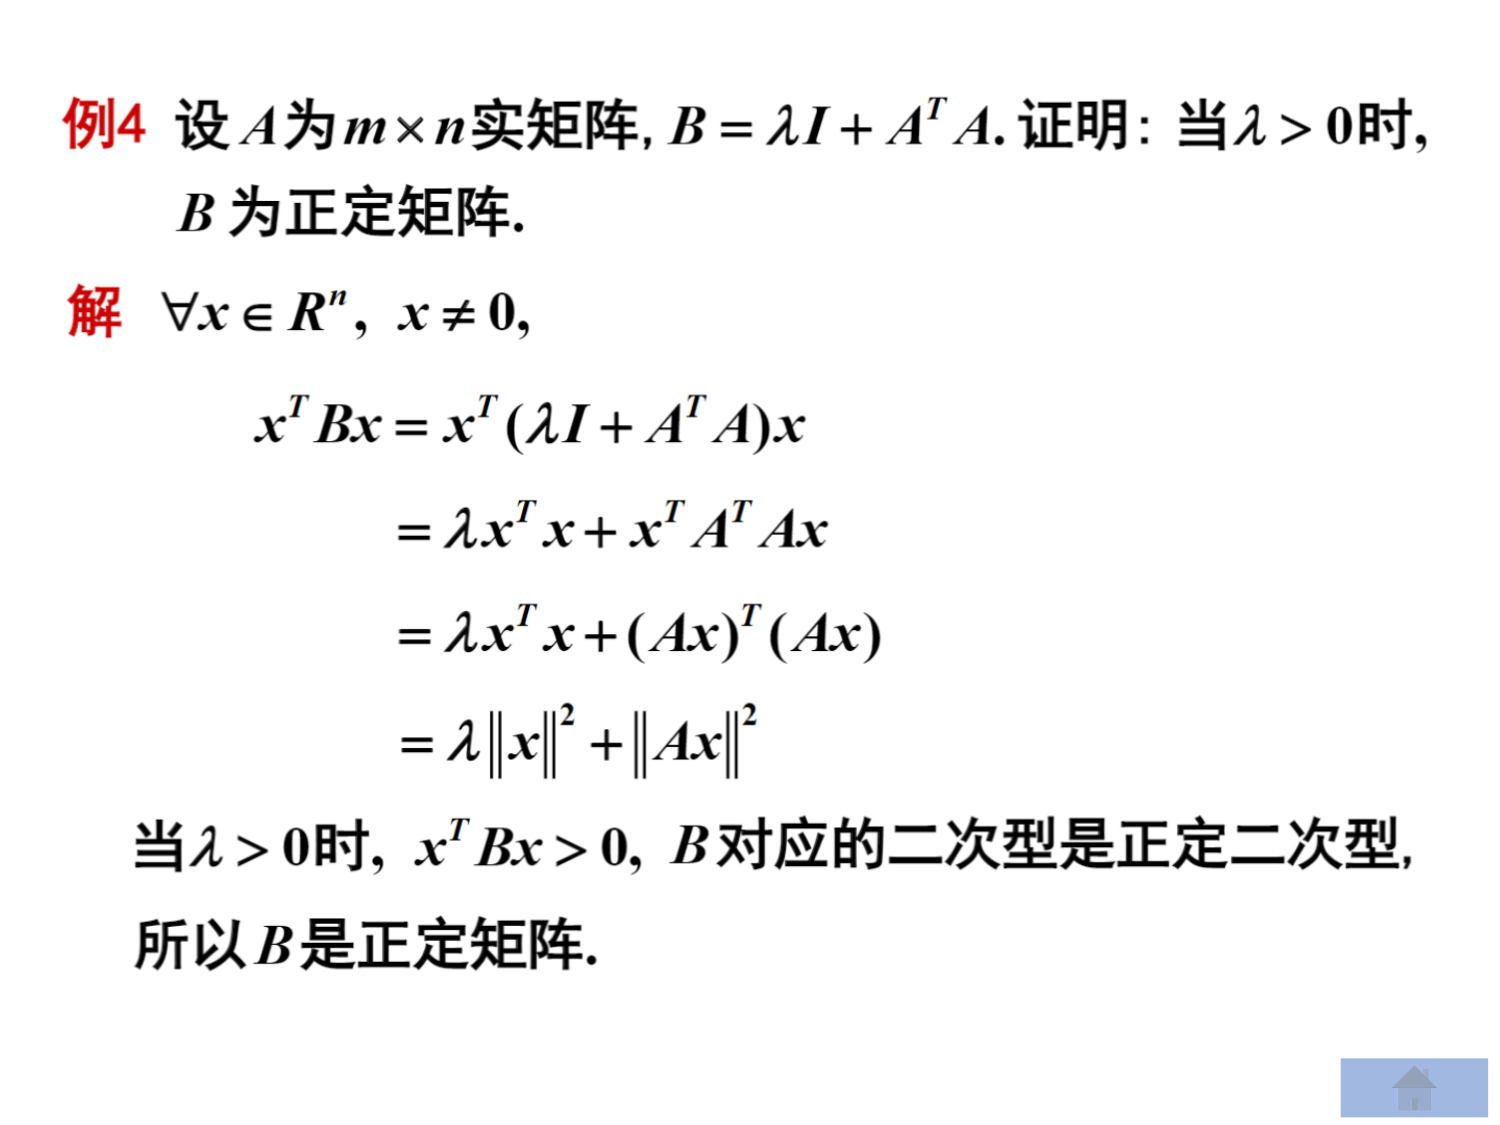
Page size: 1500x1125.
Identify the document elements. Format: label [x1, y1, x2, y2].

picture [110, 801, 661, 881]
picture [395, 689, 760, 788]
picture [57, 267, 548, 350]
picture [241, 385, 815, 458]
picture [384, 590, 888, 669]
picture [52, 78, 1435, 251]
picture [666, 807, 1441, 883]
picture [123, 910, 605, 979]
picture [383, 491, 842, 560]
